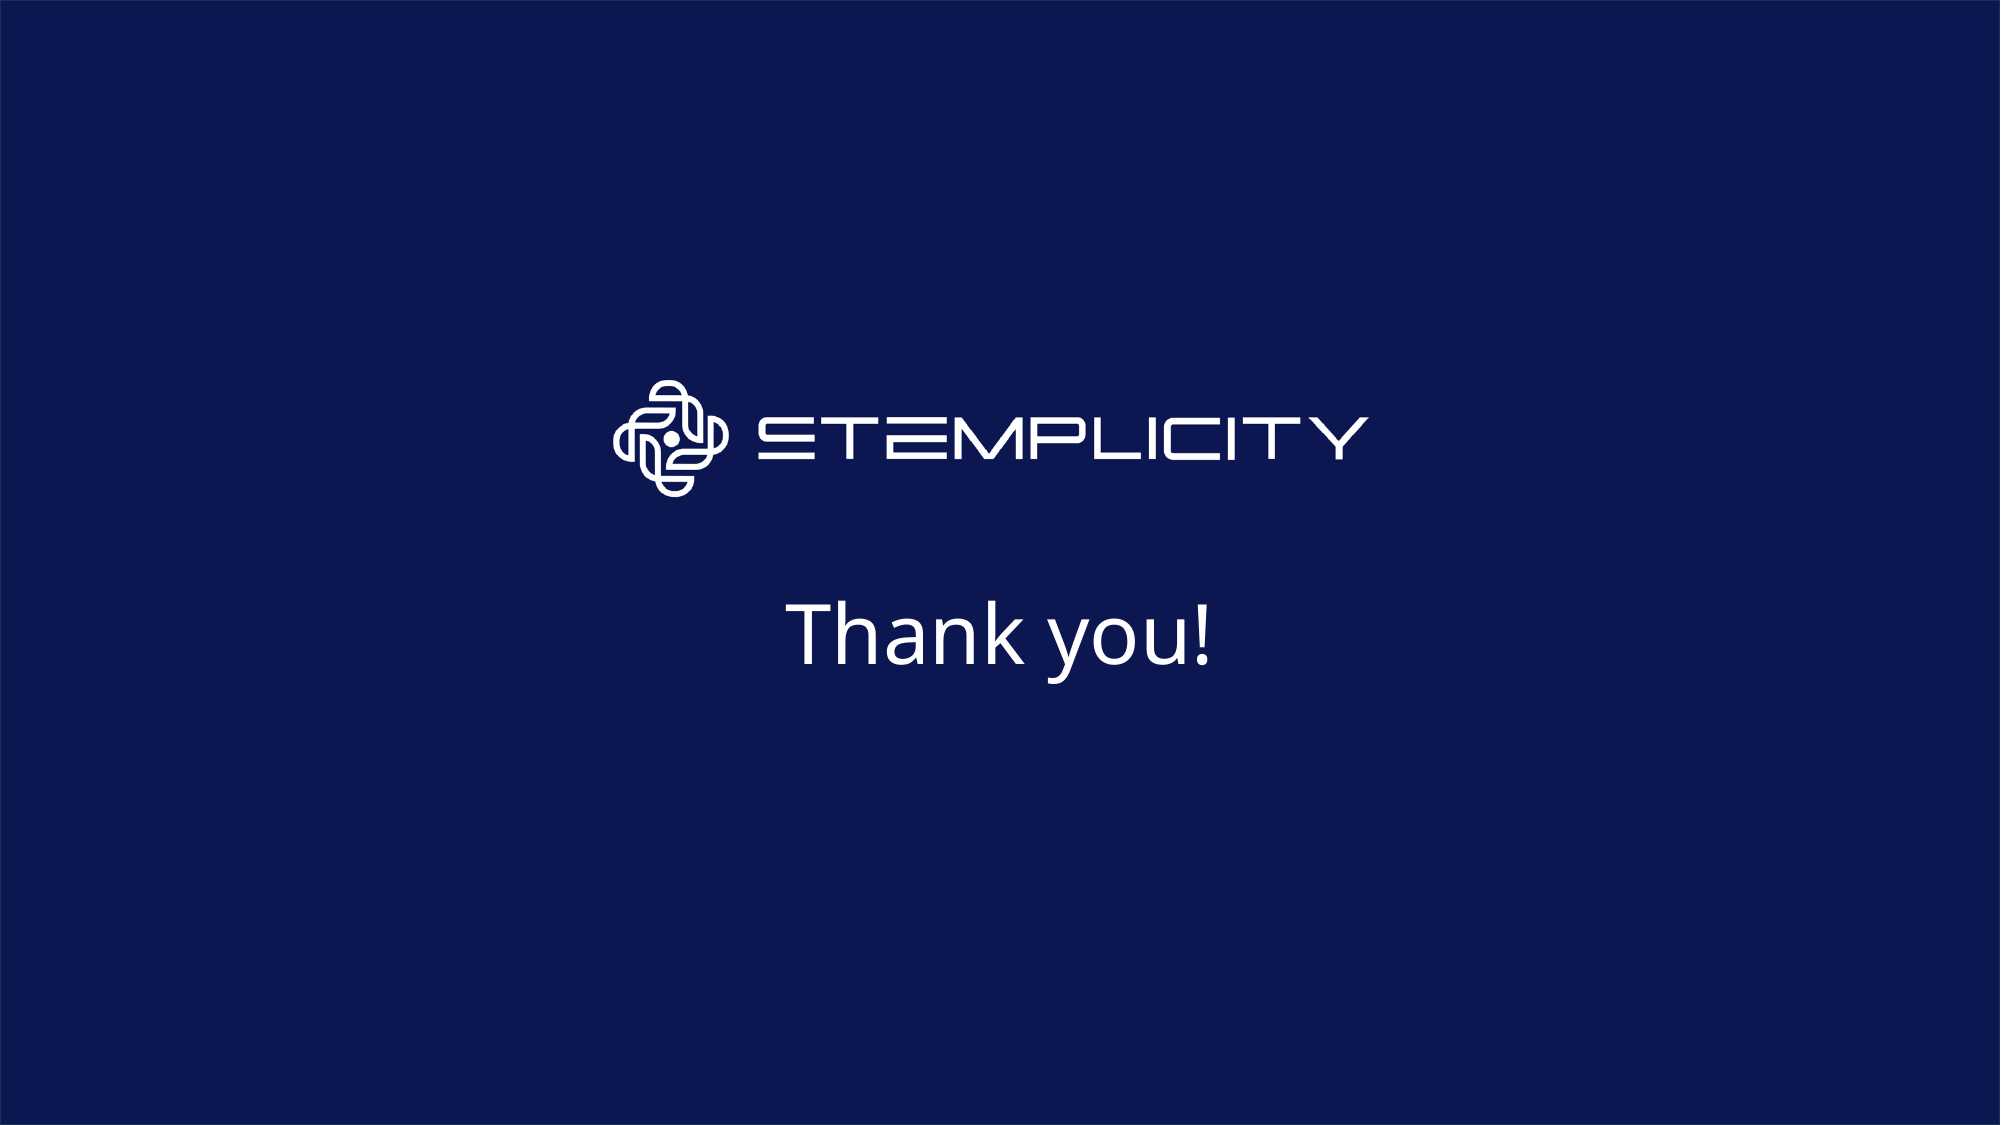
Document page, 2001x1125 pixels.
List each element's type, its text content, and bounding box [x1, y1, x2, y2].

text_box [0, 0, 2000, 1125]
text_box Thank you! [542, 573, 1458, 689]
picture [573, 326, 1427, 563]
